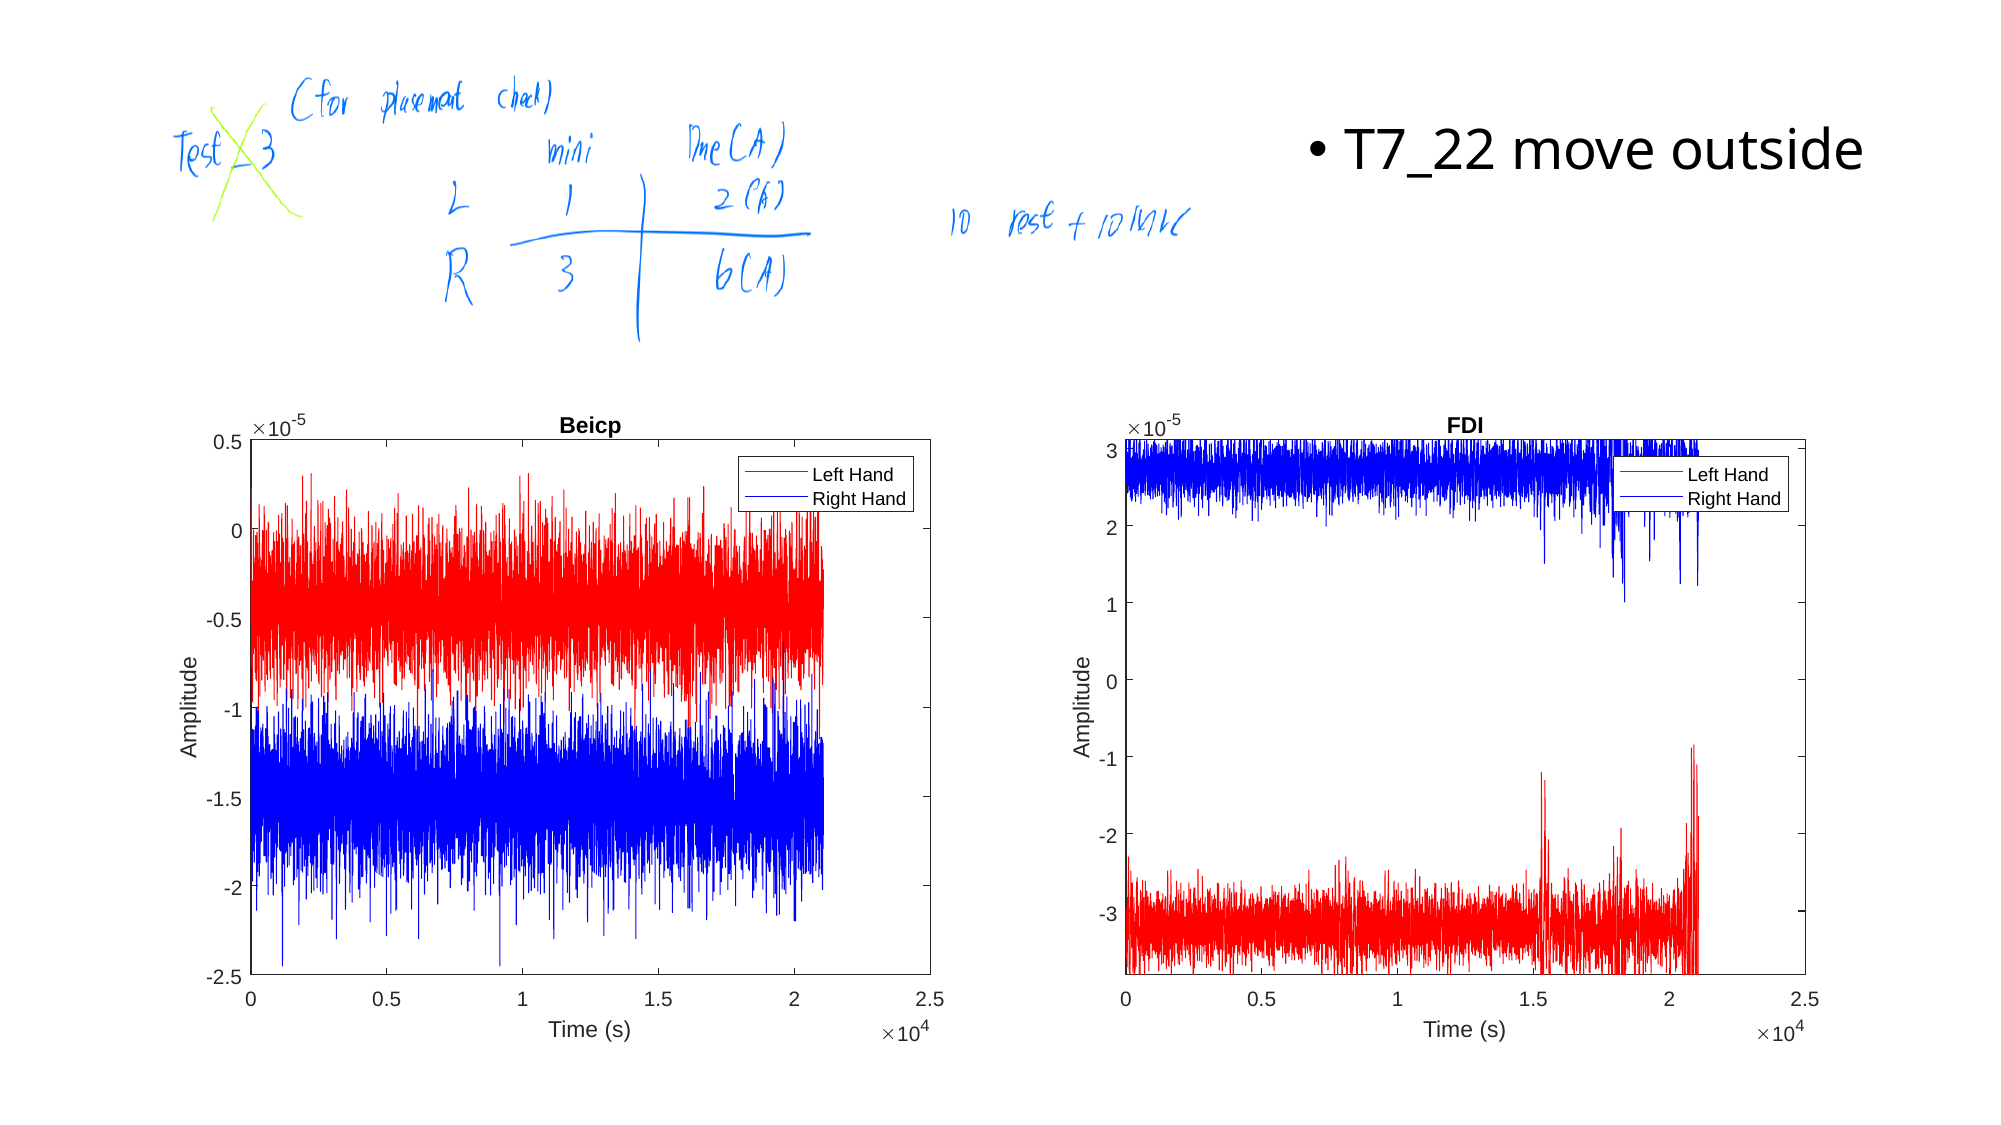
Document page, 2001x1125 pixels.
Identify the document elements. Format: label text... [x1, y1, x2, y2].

text_box T7_22 move outside [1294, 113, 1886, 191]
picture [161, 45, 1228, 368]
picture [136, 389, 1888, 1047]
